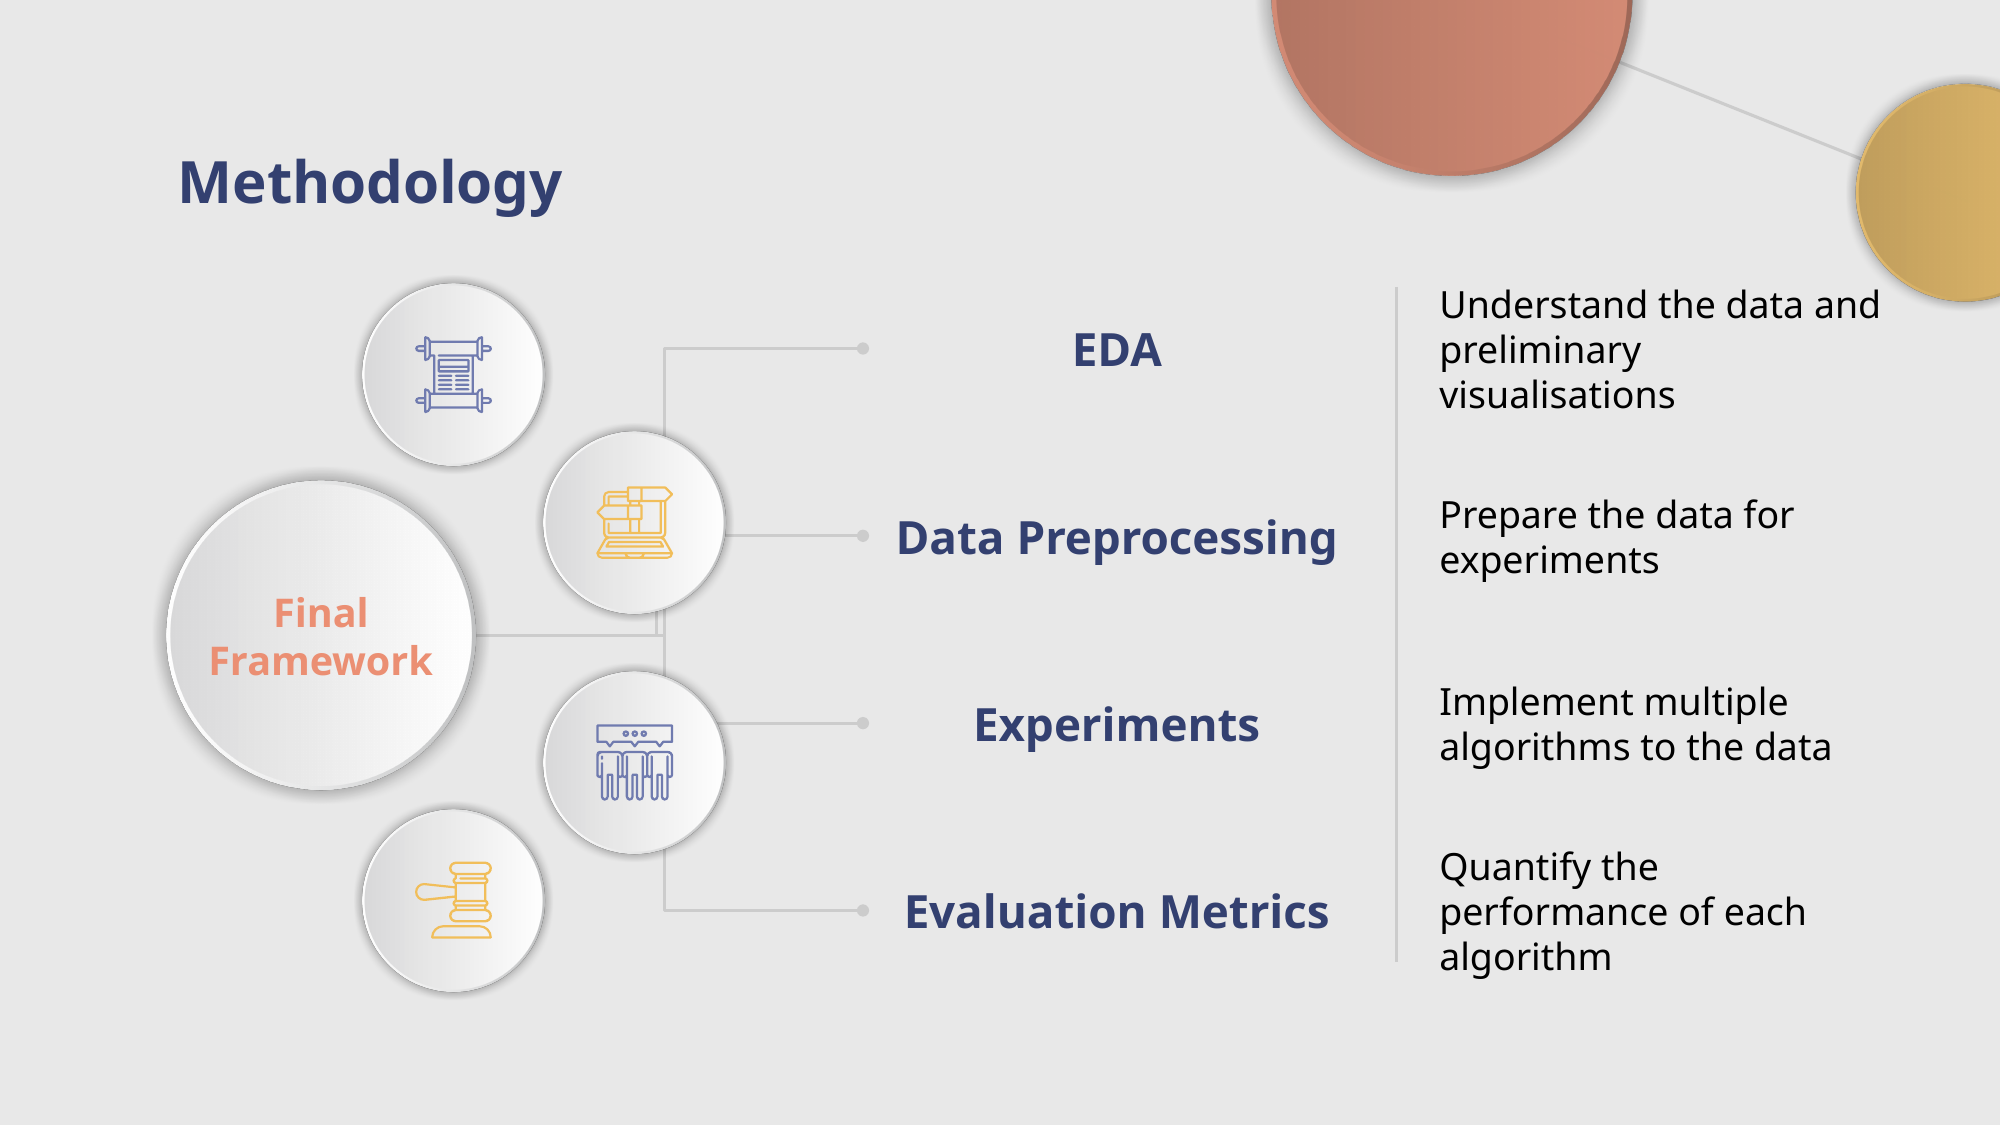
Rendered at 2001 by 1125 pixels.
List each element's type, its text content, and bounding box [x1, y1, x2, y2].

subtitle Prepare the data for experiments [1419, 474, 1905, 598]
subtitle Understand the data and preliminary visualisations [1419, 286, 1905, 411]
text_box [596, 724, 674, 801]
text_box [578, 643, 864, 911]
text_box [578, 348, 864, 636]
subtitle Quantify the performance of each algorithm [1419, 848, 1905, 973]
picture [1820, 48, 2000, 337]
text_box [414, 861, 493, 939]
picture [116, 254, 755, 1021]
title Methodology [157, 118, 1815, 242]
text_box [1693, 0, 1969, 203]
title Experiments [868, 677, 1371, 769]
title Data Preprocessing [868, 490, 1371, 582]
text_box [595, 486, 674, 560]
title Evaluation Metrics [862, 864, 1371, 957]
title EDA [862, 302, 1371, 395]
subtitle Implement multiple algorithms to the data [1419, 661, 1905, 785]
picture [1214, 0, 1690, 233]
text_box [414, 335, 493, 414]
